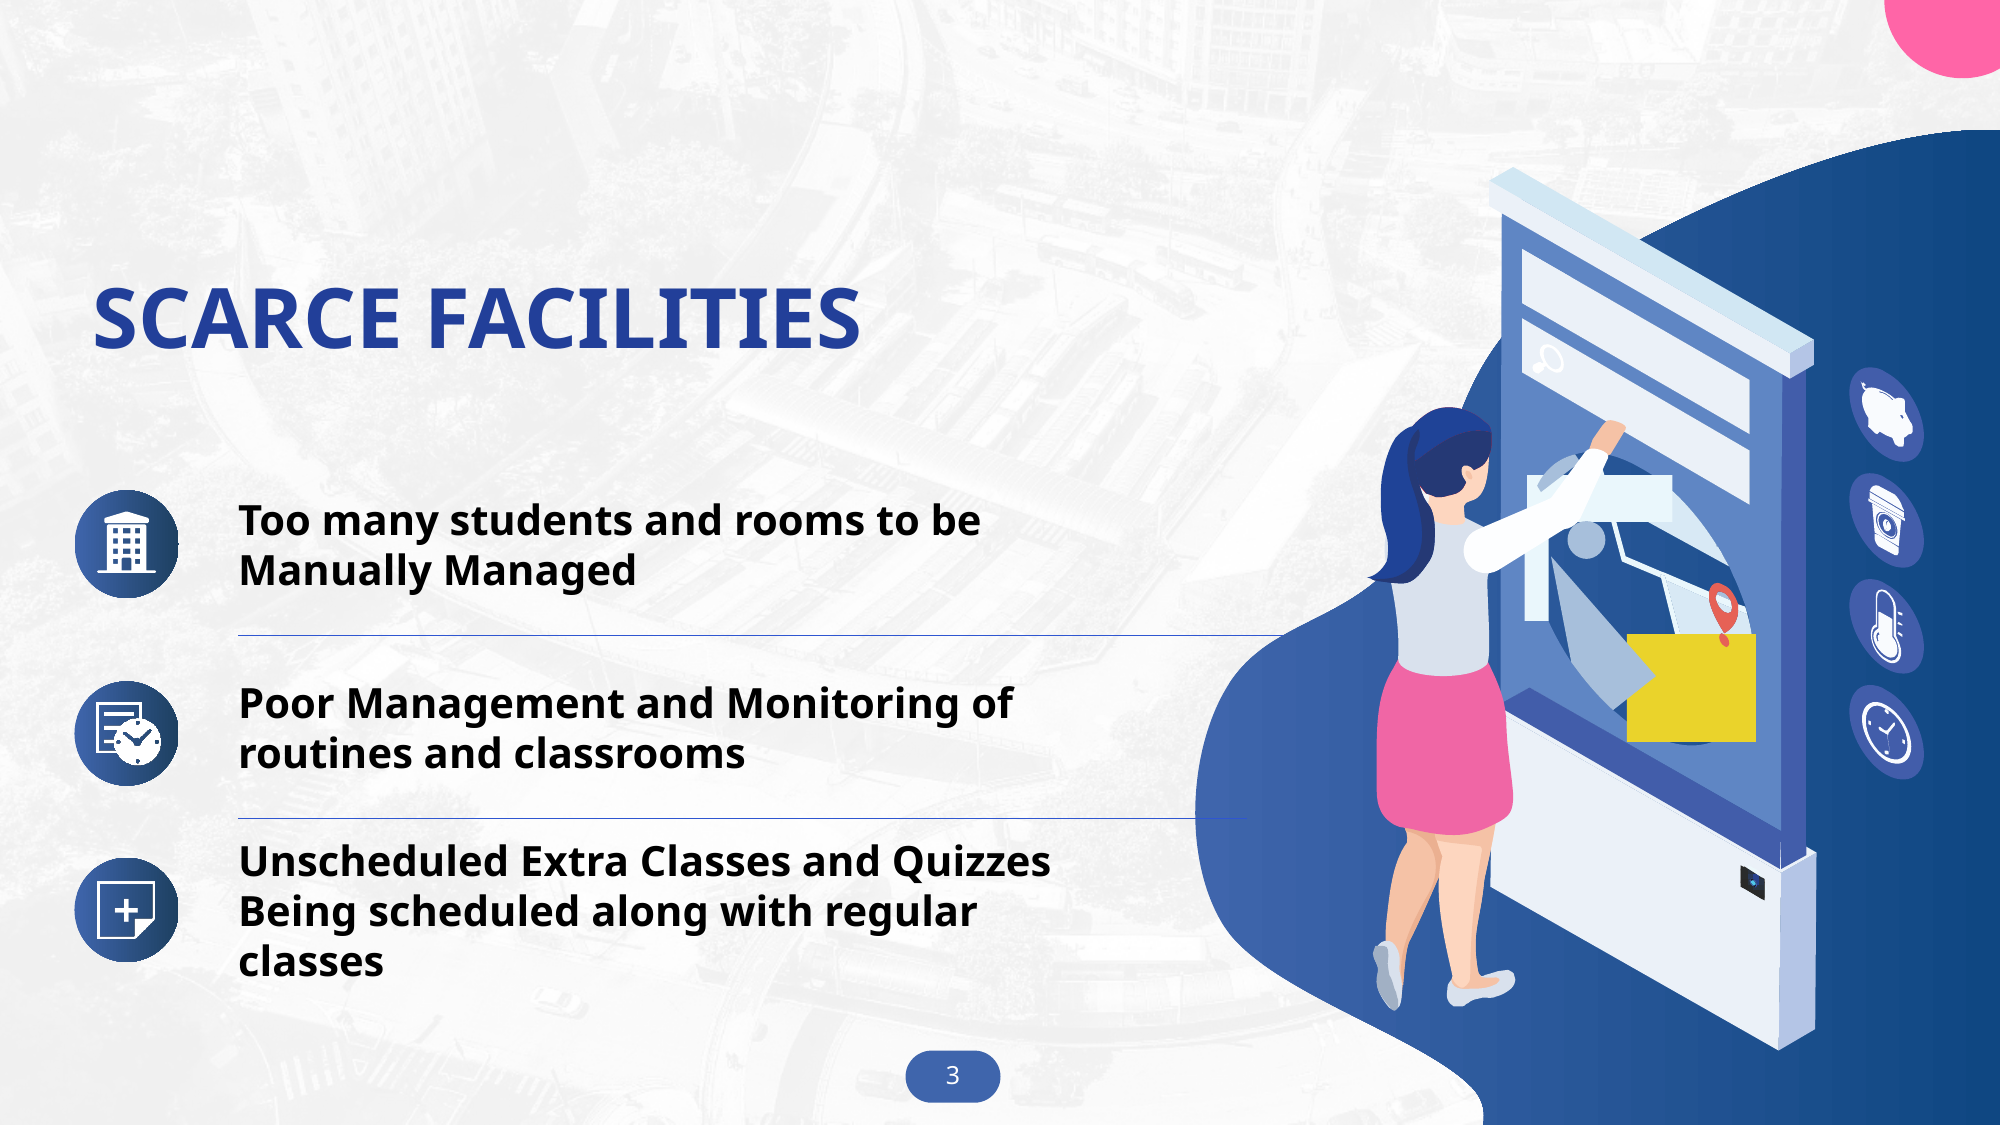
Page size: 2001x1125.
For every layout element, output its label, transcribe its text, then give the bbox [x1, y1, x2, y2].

picture [1366, 165, 1924, 1051]
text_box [74, 276, 1325, 962]
text_box [1418, 128, 2000, 1125]
slide_number 3 [905, 1050, 1001, 1103]
picture [96, 701, 161, 767]
picture [97, 881, 155, 939]
text_box [1258, 587, 1366, 1024]
